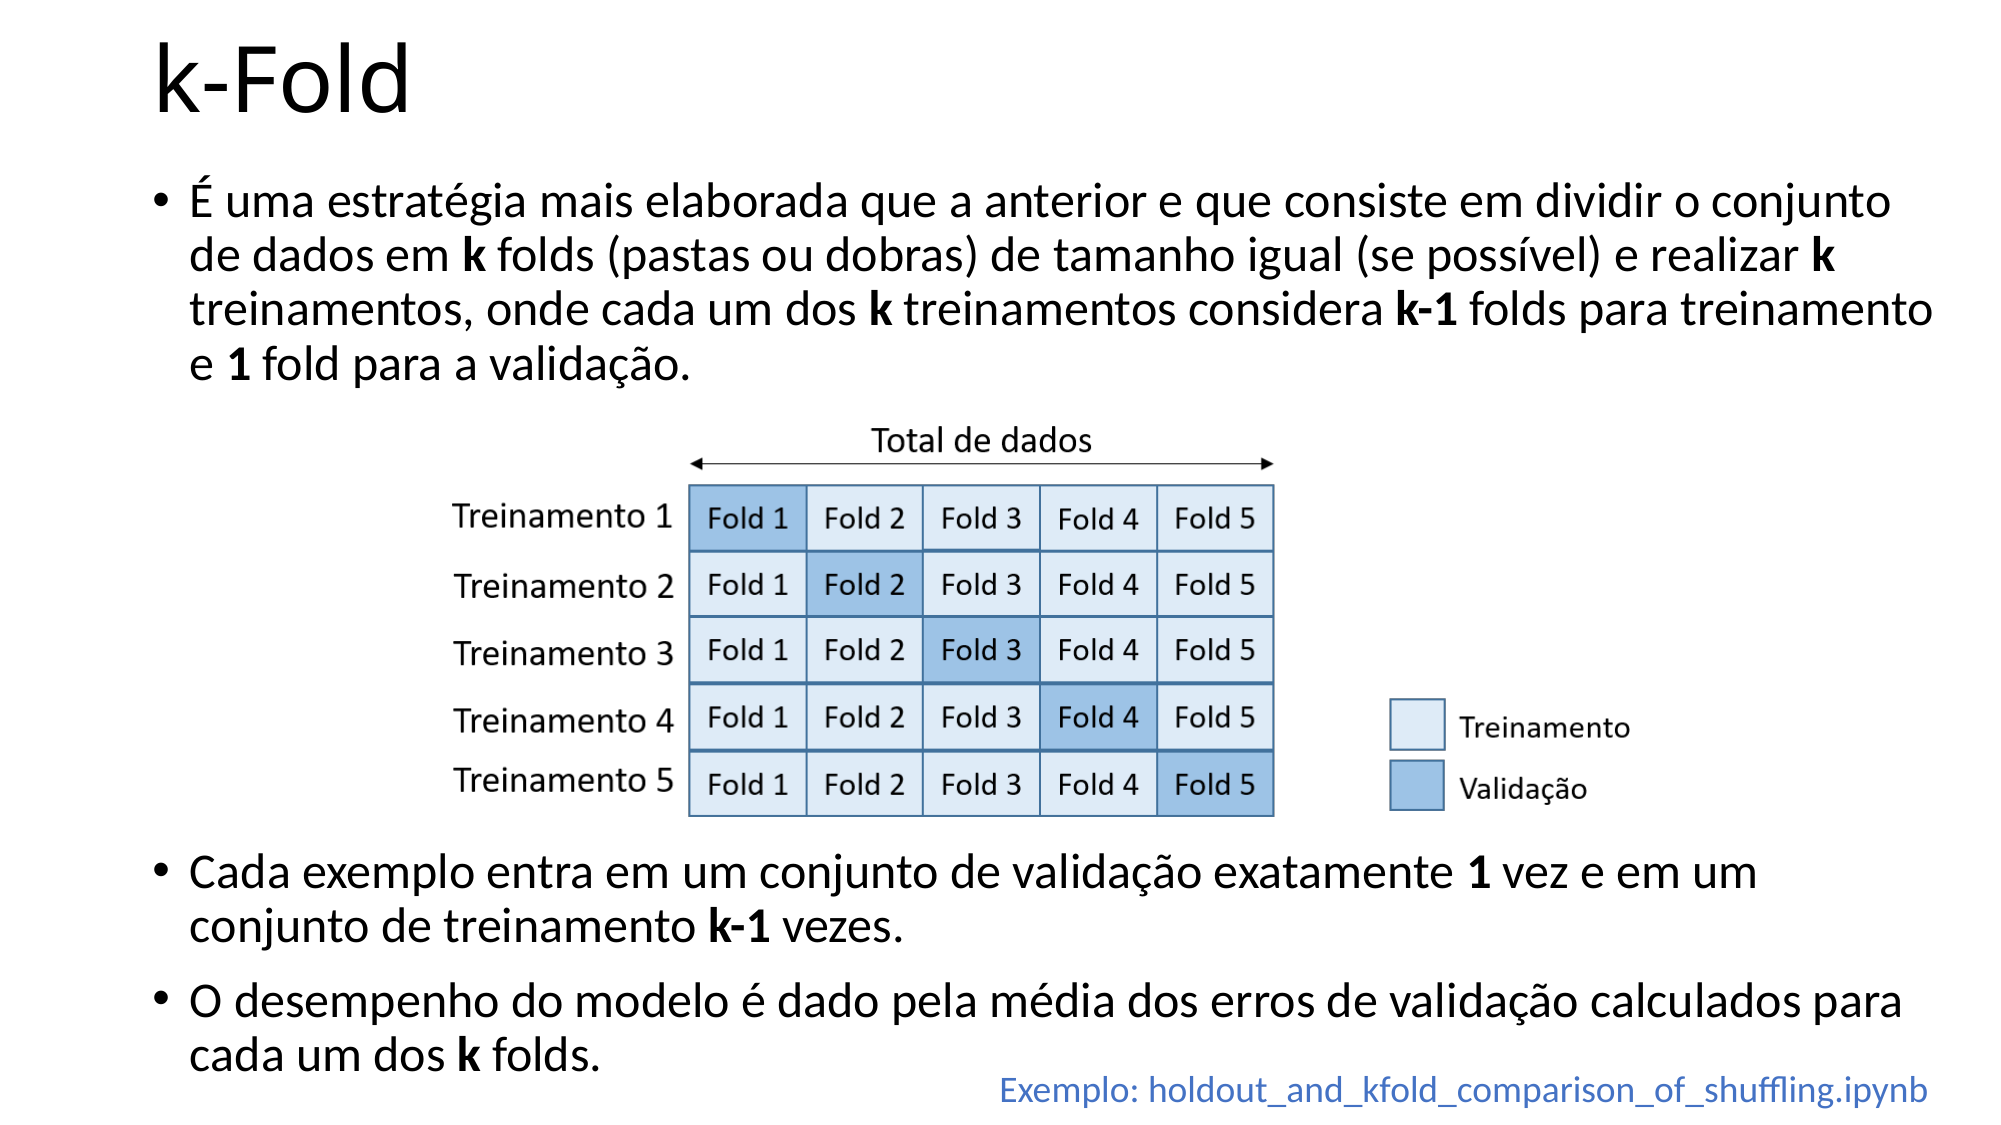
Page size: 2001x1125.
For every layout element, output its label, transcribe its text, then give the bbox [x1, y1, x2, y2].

picture [429, 404, 1659, 829]
title k-Fold [137, 18, 1863, 147]
list É uma estratégia mais elaborada que a anterior e que consiste em dividir o conjunto de dados em k folds (pastas ou dobras) de tamanho igual (se possível) e realizar k treinamentos, onde cada um dos k treinamentos considera k-1 folds para treinamento e 1 fold para a validação. [137, 167, 1950, 431]
text_box Exemplo: holdout_and_kfold_comparison_of_shuffling.ipynb [984, 1057, 1945, 1117]
text_box Cada exemplo entra em um conjunto de validação exatamente 1 vez e em um conjunto de treinamento k-1 vezes. O desempenho do modelo é dado pela média dos erros de validação calculados para cada um dos k folds. [137, 837, 1950, 1088]
